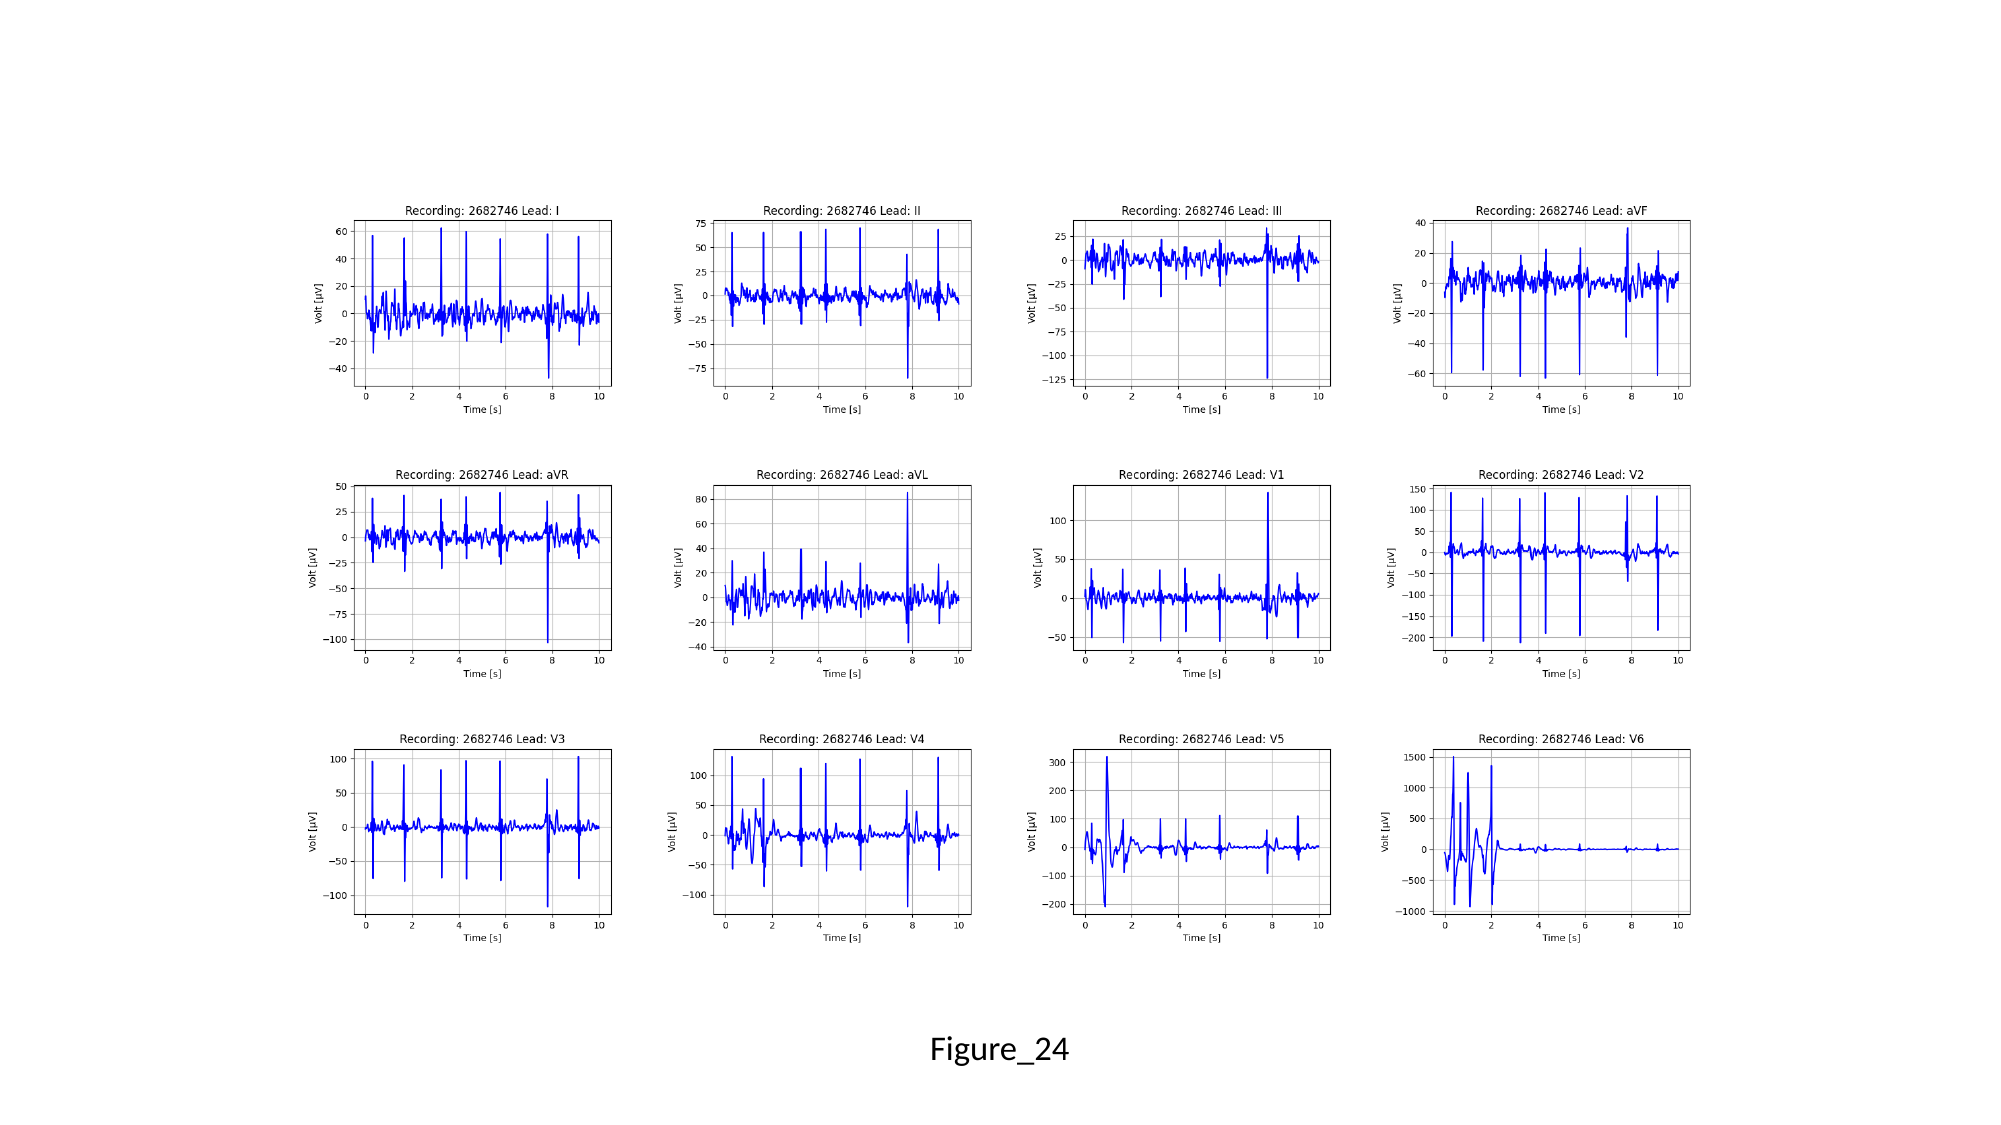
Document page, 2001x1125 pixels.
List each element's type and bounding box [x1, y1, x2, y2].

text_box [138, 112, 1862, 1075]
